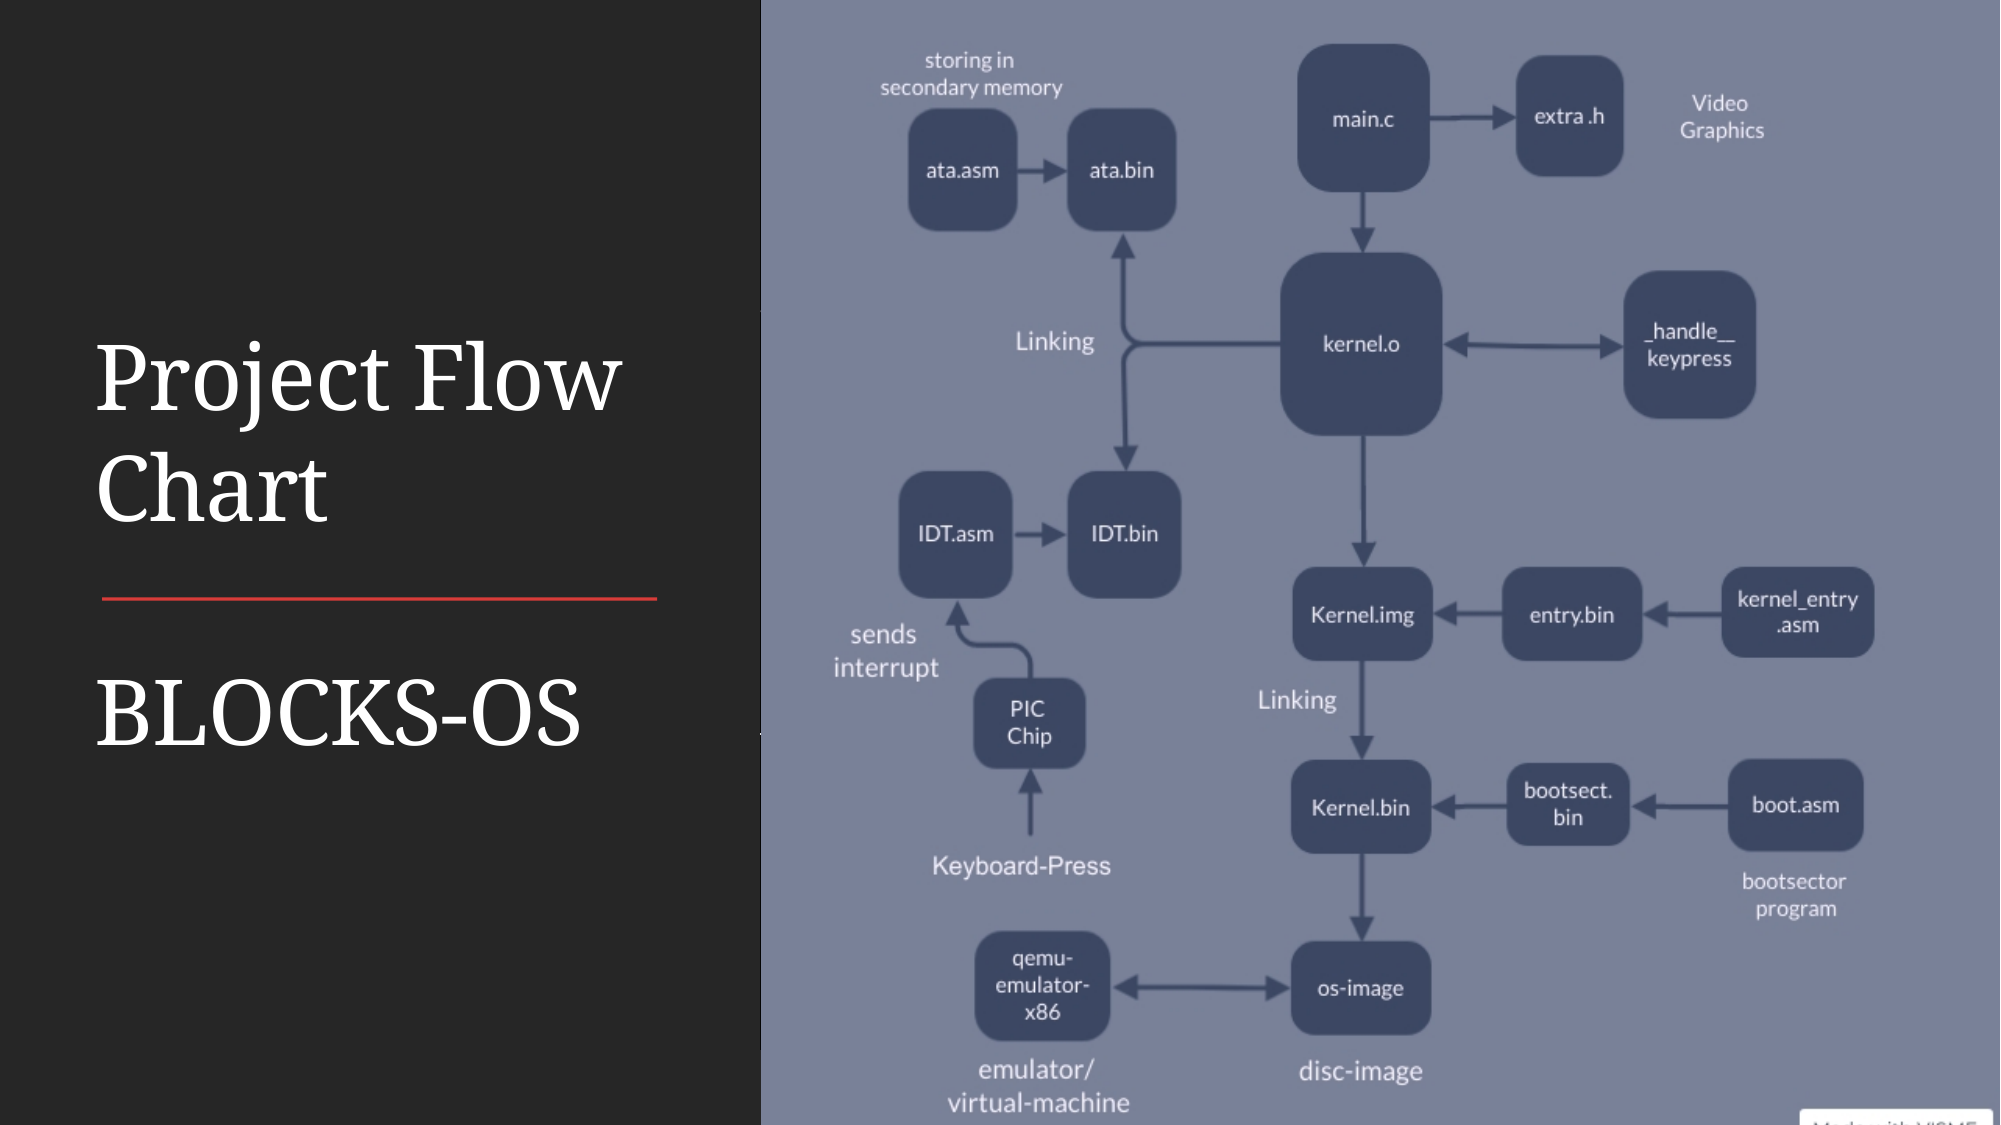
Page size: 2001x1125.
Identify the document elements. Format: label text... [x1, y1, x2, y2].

title Project Flow Chart BLOCKS-OS [79, 307, 680, 775]
picture [746, 0, 2000, 1125]
text_box [0, 0, 744, 1125]
